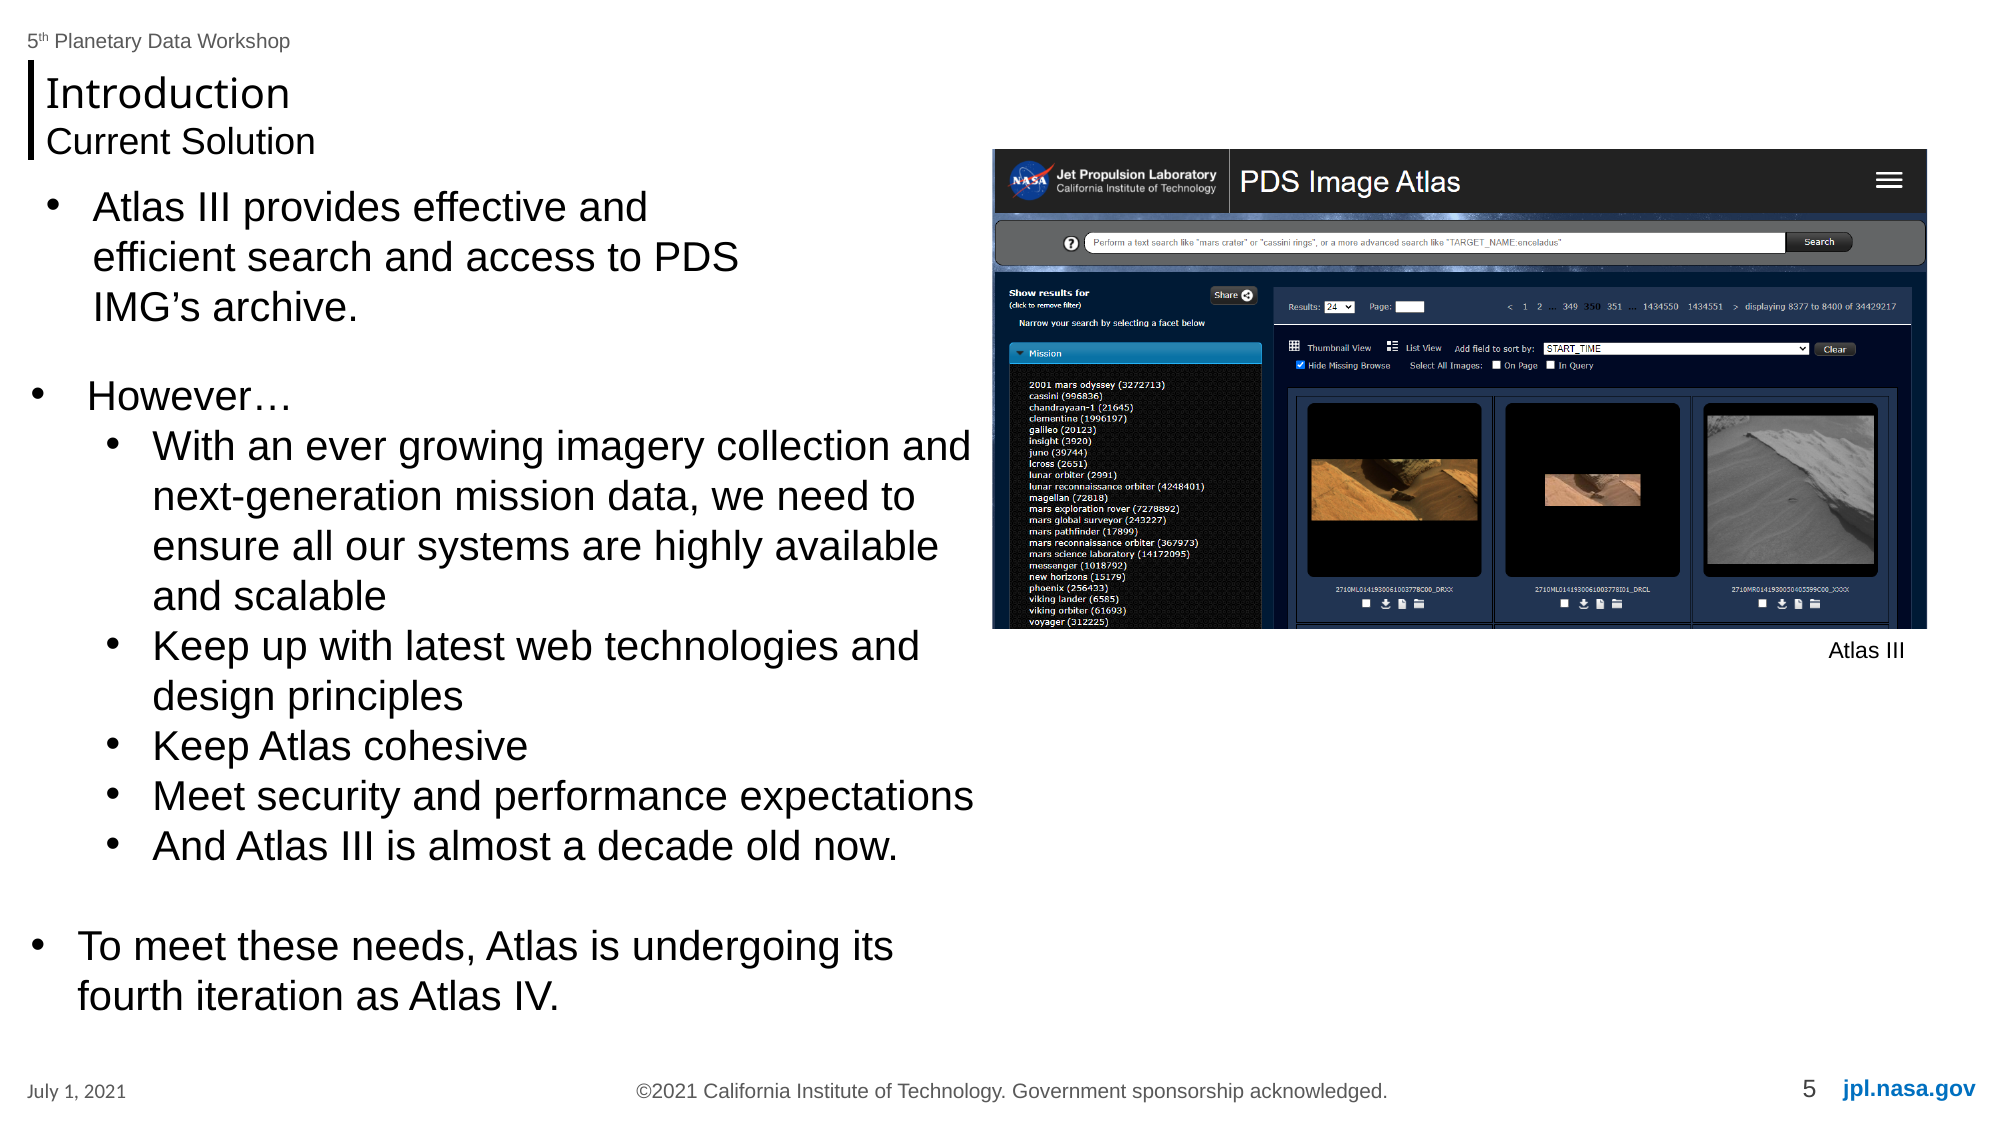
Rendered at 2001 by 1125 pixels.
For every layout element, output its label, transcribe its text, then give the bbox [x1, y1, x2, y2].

text_box ©2021 California Institute of Technology. Government sponsorship acknowledged. [580, 1070, 1381, 1111]
text_box Introduction [34, 59, 1870, 109]
text_box Atlas III [1688, 629, 1921, 671]
text_box Current Solution [31, 109, 1870, 170]
slide_number 5 [1381, 1058, 1832, 1118]
text_box 5th Planetary Data Workshop [12, 19, 2000, 60]
text_box jpl.nasa.gov [1832, 1066, 2000, 1109]
text_box However… With an ever growing imagery collection and next-generation mission data, we need to ensure all our systems are highly available and scalable Keep up with latest web technologies and design principles Keep Atlas cohesive Meet security and performance expectations And Atlas III is almost a decade old now. To meet these needs, Atlas is undergoing its fourth iteration as Atlas IV. [15, 361, 993, 1027]
picture [992, 149, 1928, 629]
text_box July 1, 2021 [12, 1070, 197, 1111]
text_box Atlas III provides effective and efficient search and access to PDS IMG’s archive. [31, 172, 802, 338]
